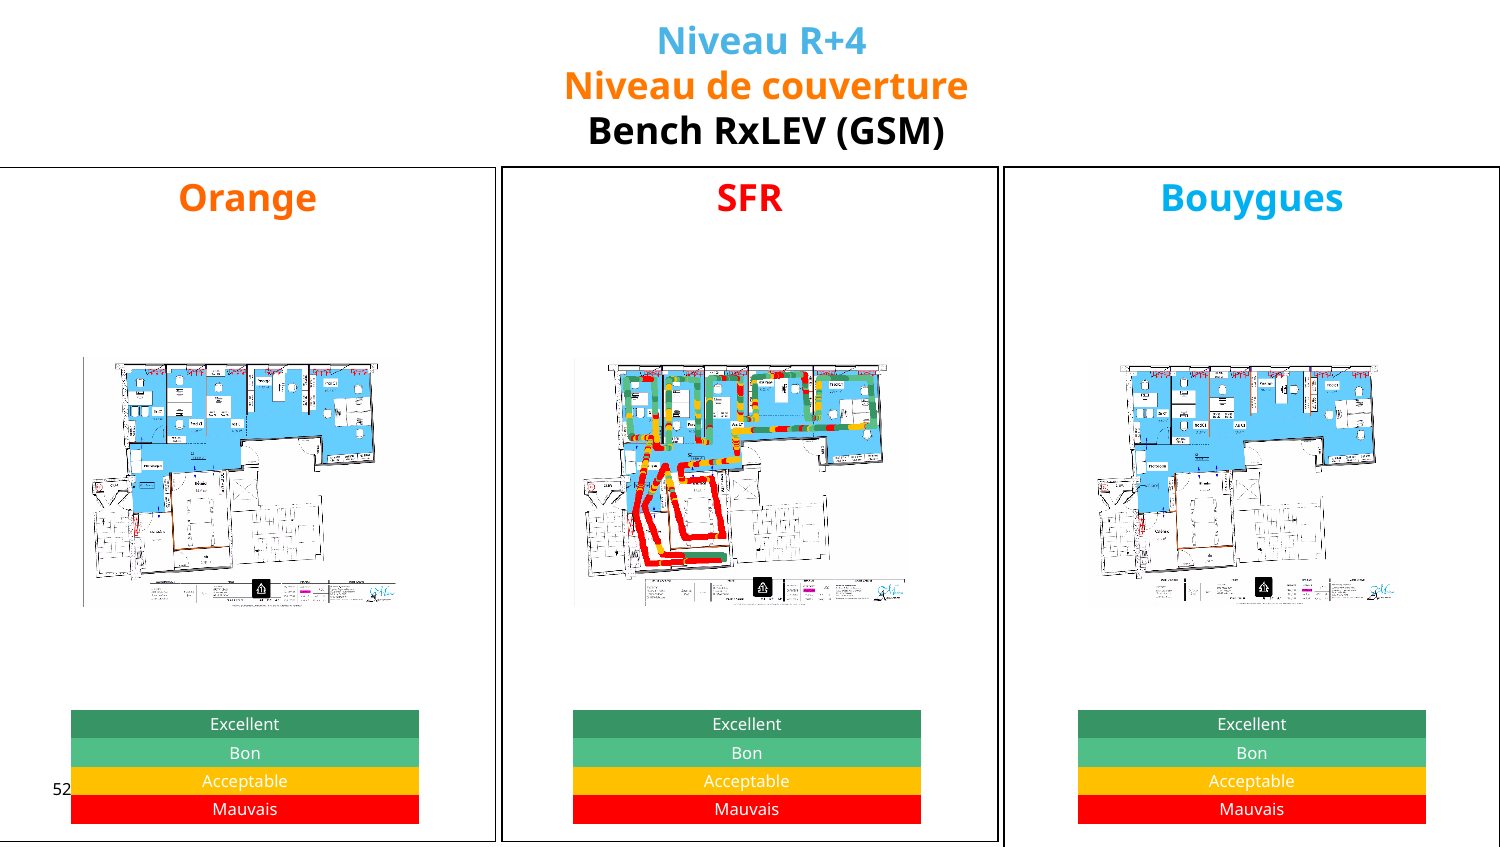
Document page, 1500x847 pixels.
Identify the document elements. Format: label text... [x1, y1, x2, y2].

text_box Orange [0, 167, 496, 328]
table_header Excellent [573, 710, 921, 738]
text_box SFR [501, 692, 998, 842]
text_box [224, 293, 1276, 433]
table_cell Mauvais [573, 795, 921, 824]
table_cell Acceptable [71, 767, 419, 795]
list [506, 327, 994, 611]
text_box [224, 433, 1276, 692]
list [4, 325, 493, 613]
text_box Orange [0, 616, 496, 842]
table_cell Mauvais [71, 795, 419, 824]
table_header Excellent [71, 710, 419, 738]
table_cell Bon [1078, 738, 1426, 767]
table_cell Acceptable [1078, 767, 1426, 795]
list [1008, 328, 1496, 611]
table_cell Bon [71, 738, 419, 767]
table_cell Bon [573, 738, 921, 767]
text_box Niveau R+4 Niveau de couverture Bench RxLEV (GSM) [187, 9, 1346, 125]
text_box SFR [501, 167, 998, 293]
text_box Bouygues [1003, 167, 1500, 332]
table_cell Mauvais [1078, 795, 1426, 824]
text_box Bouygues [1003, 613, 1500, 847]
table_header Excellent [1078, 710, 1426, 738]
table_cell Acceptable [573, 767, 921, 795]
